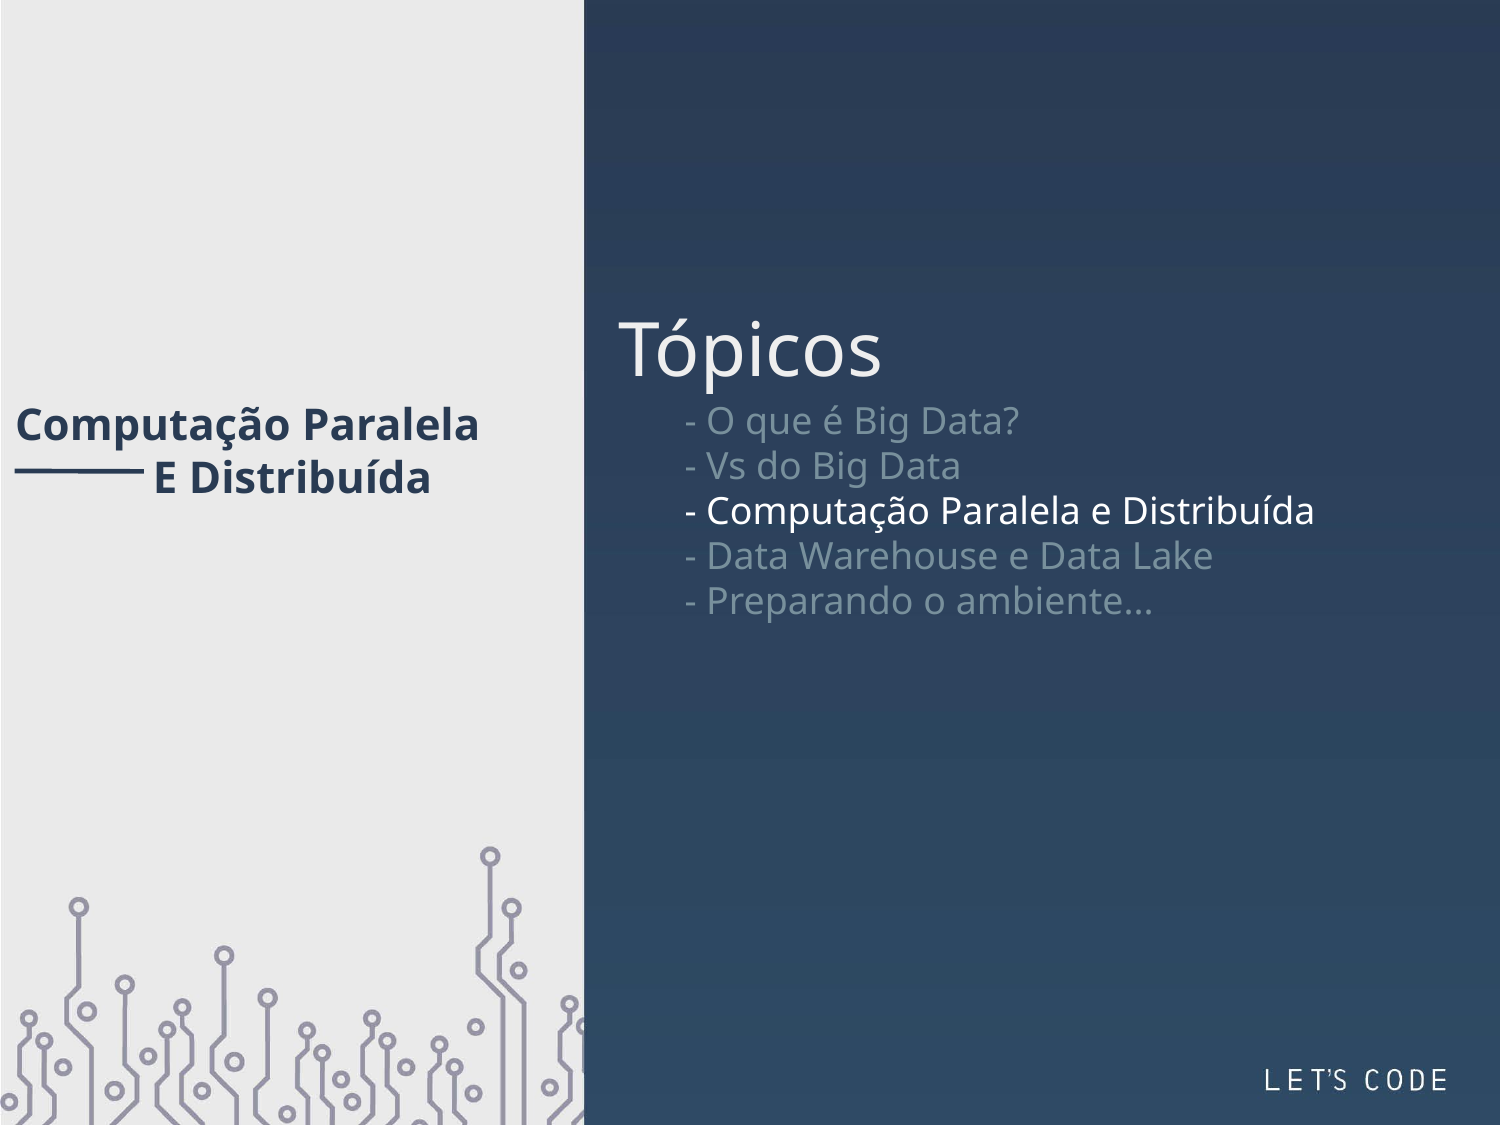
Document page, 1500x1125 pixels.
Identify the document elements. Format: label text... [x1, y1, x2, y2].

text_box Tópicos [603, 286, 1155, 393]
text_box Computação Paralela E Distribuída [0, 381, 575, 488]
picture [0, 0, 1500, 1125]
text_box - O que é Big Data? - Vs do Big Data - Computação Paralela e Distribuída - Data Warehouse e Data Lake - Preparando o ambiente... [669, 381, 1393, 644]
